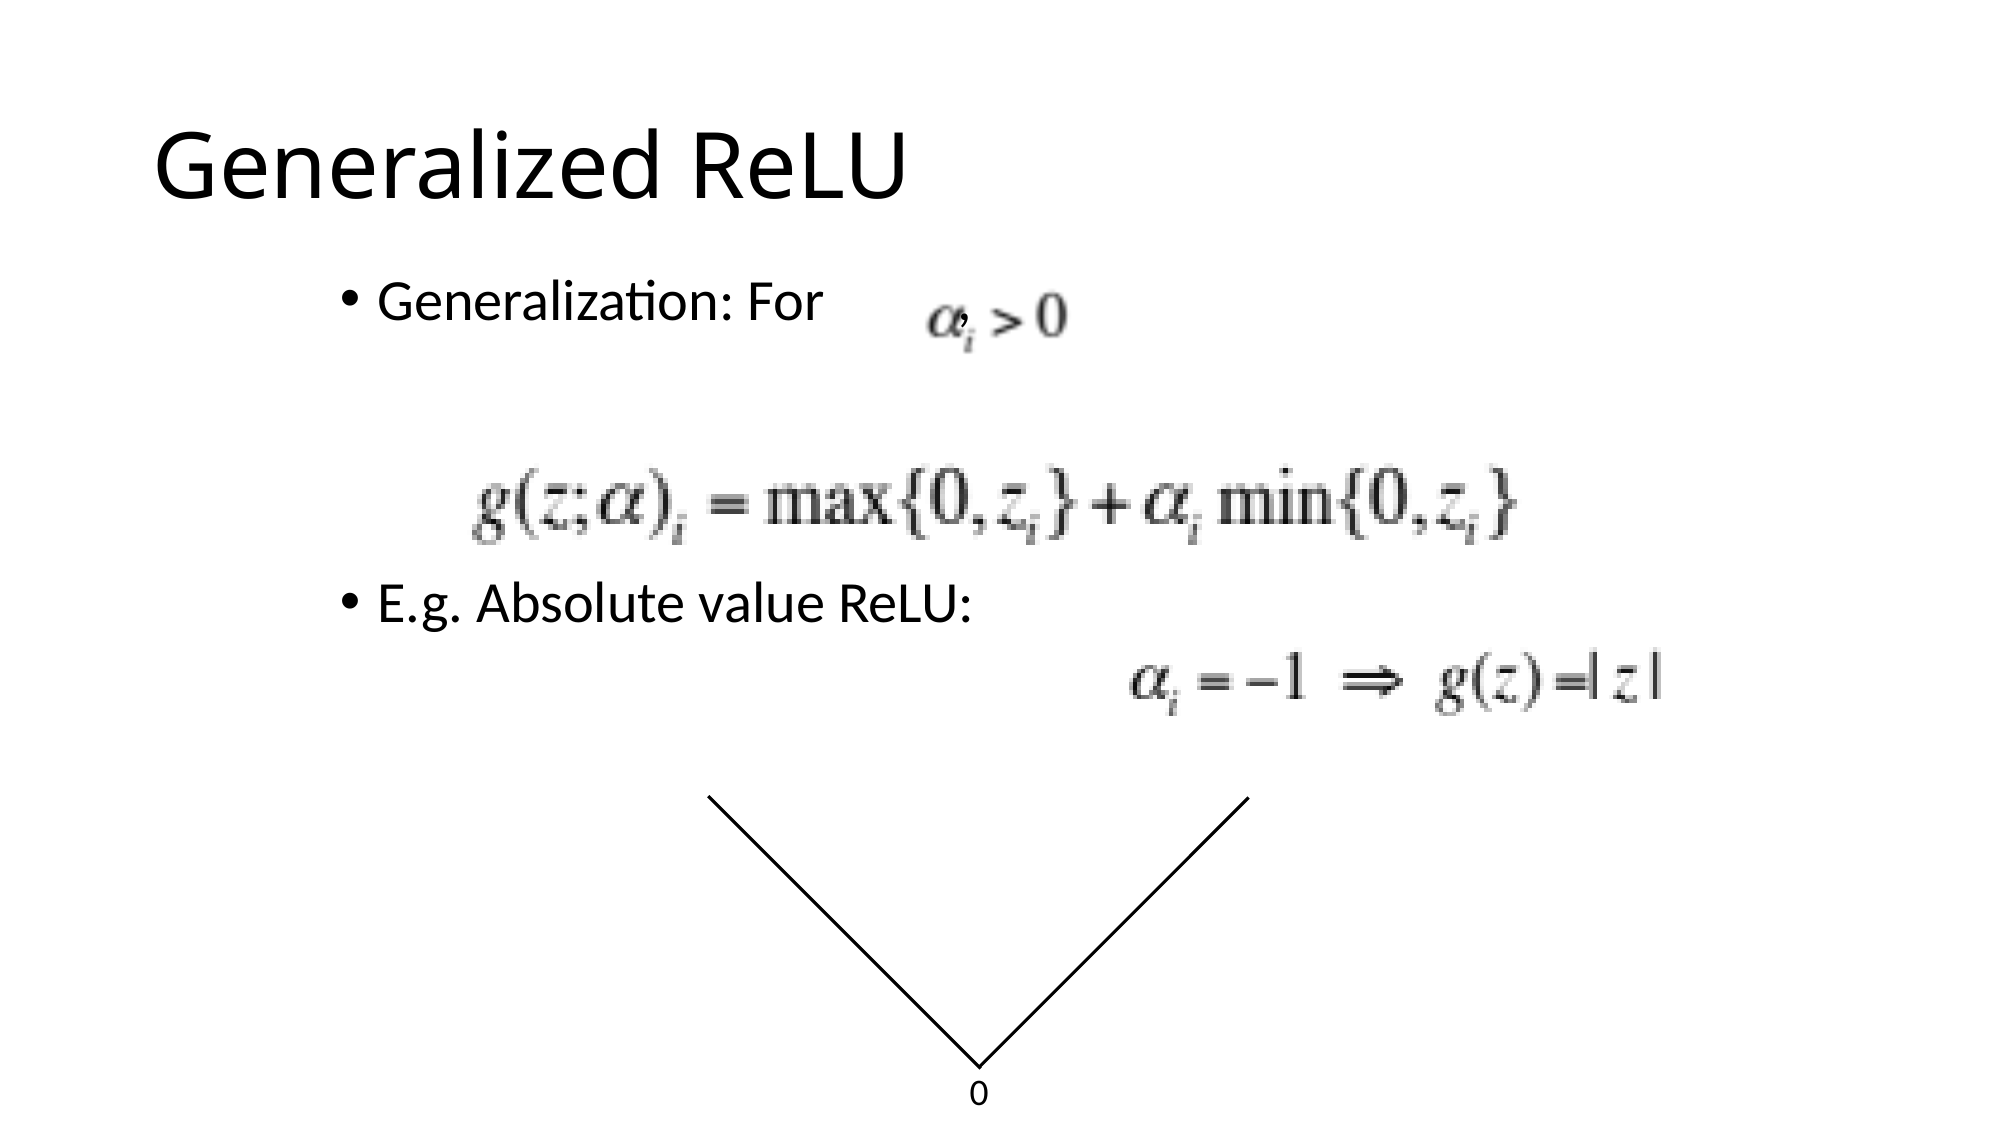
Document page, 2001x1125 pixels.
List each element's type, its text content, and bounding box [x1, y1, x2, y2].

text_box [920, 279, 1076, 362]
title Generalized ReLU [137, 59, 1863, 278]
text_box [463, 448, 1523, 556]
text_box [1121, 635, 1662, 726]
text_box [844, 739, 1305, 1125]
list Generalization: For , E.g. Absolute value ReLU: [324, 262, 1675, 1061]
